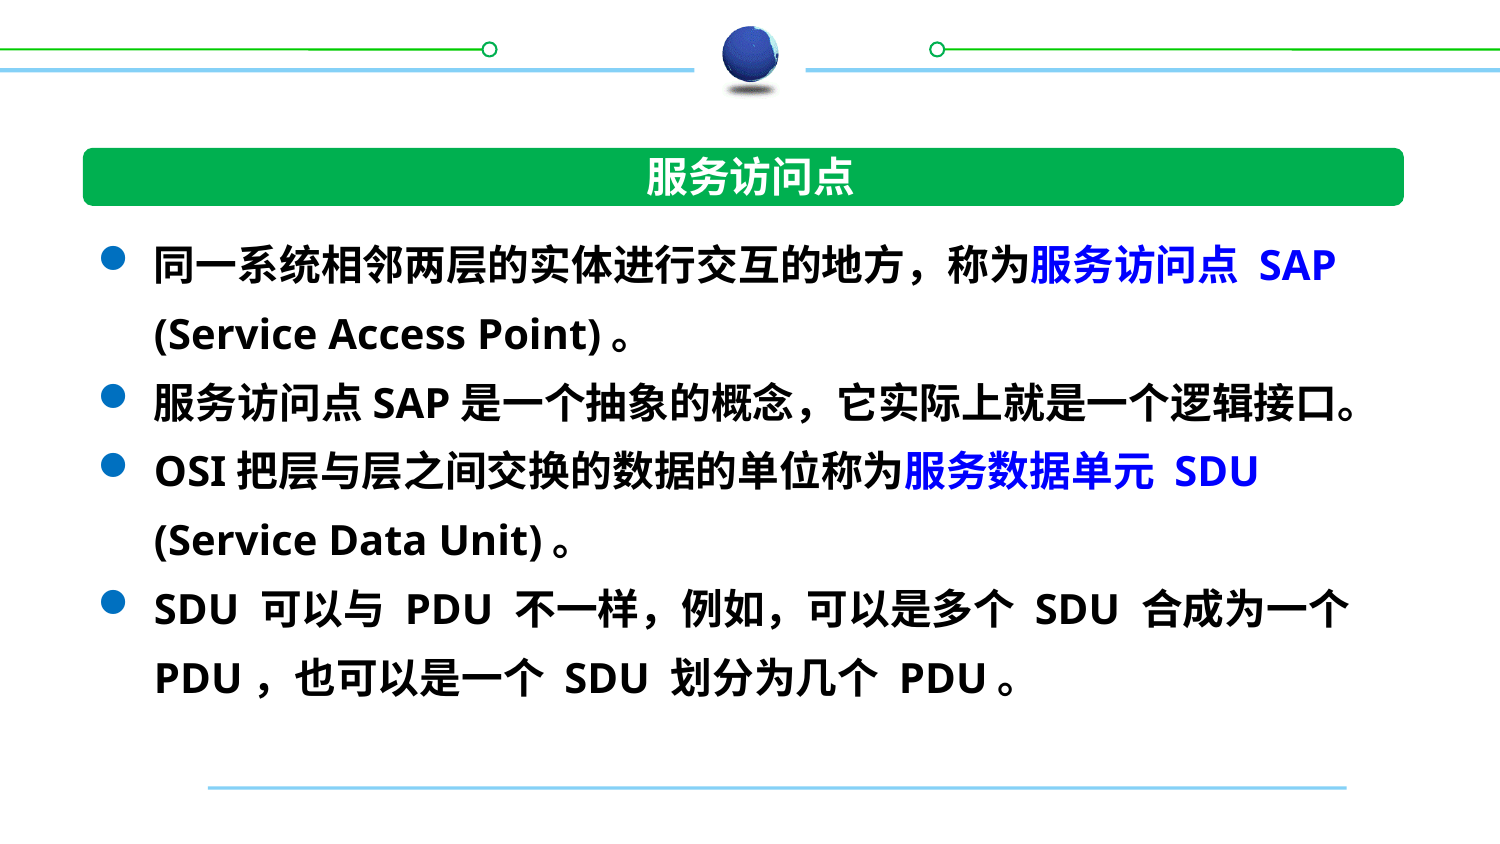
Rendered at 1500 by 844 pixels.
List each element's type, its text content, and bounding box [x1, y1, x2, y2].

picture [720, 24, 780, 100]
text_box 服务访问点 [631, 143, 871, 209]
text_box [871, 147, 1404, 206]
text_box 同一系统相邻两层的实体进行交互的地方，称为服务访问点 SAP (Service Access Point)。 服务访问点SAP是一个抽象的概念，它实际上就是一个逻辑接口。 OSI把层与层之间交换的数据的单位称为服务数据单元 SDU (Service Data Unit)。 SDU 可以与 PDU 不一样，例如，可以是多个 SDU 合成为一个 PDU，也可以是一个 SDU 划分为几个 PDU。 [82, 212, 1404, 709]
text_box [82, 147, 631, 206]
